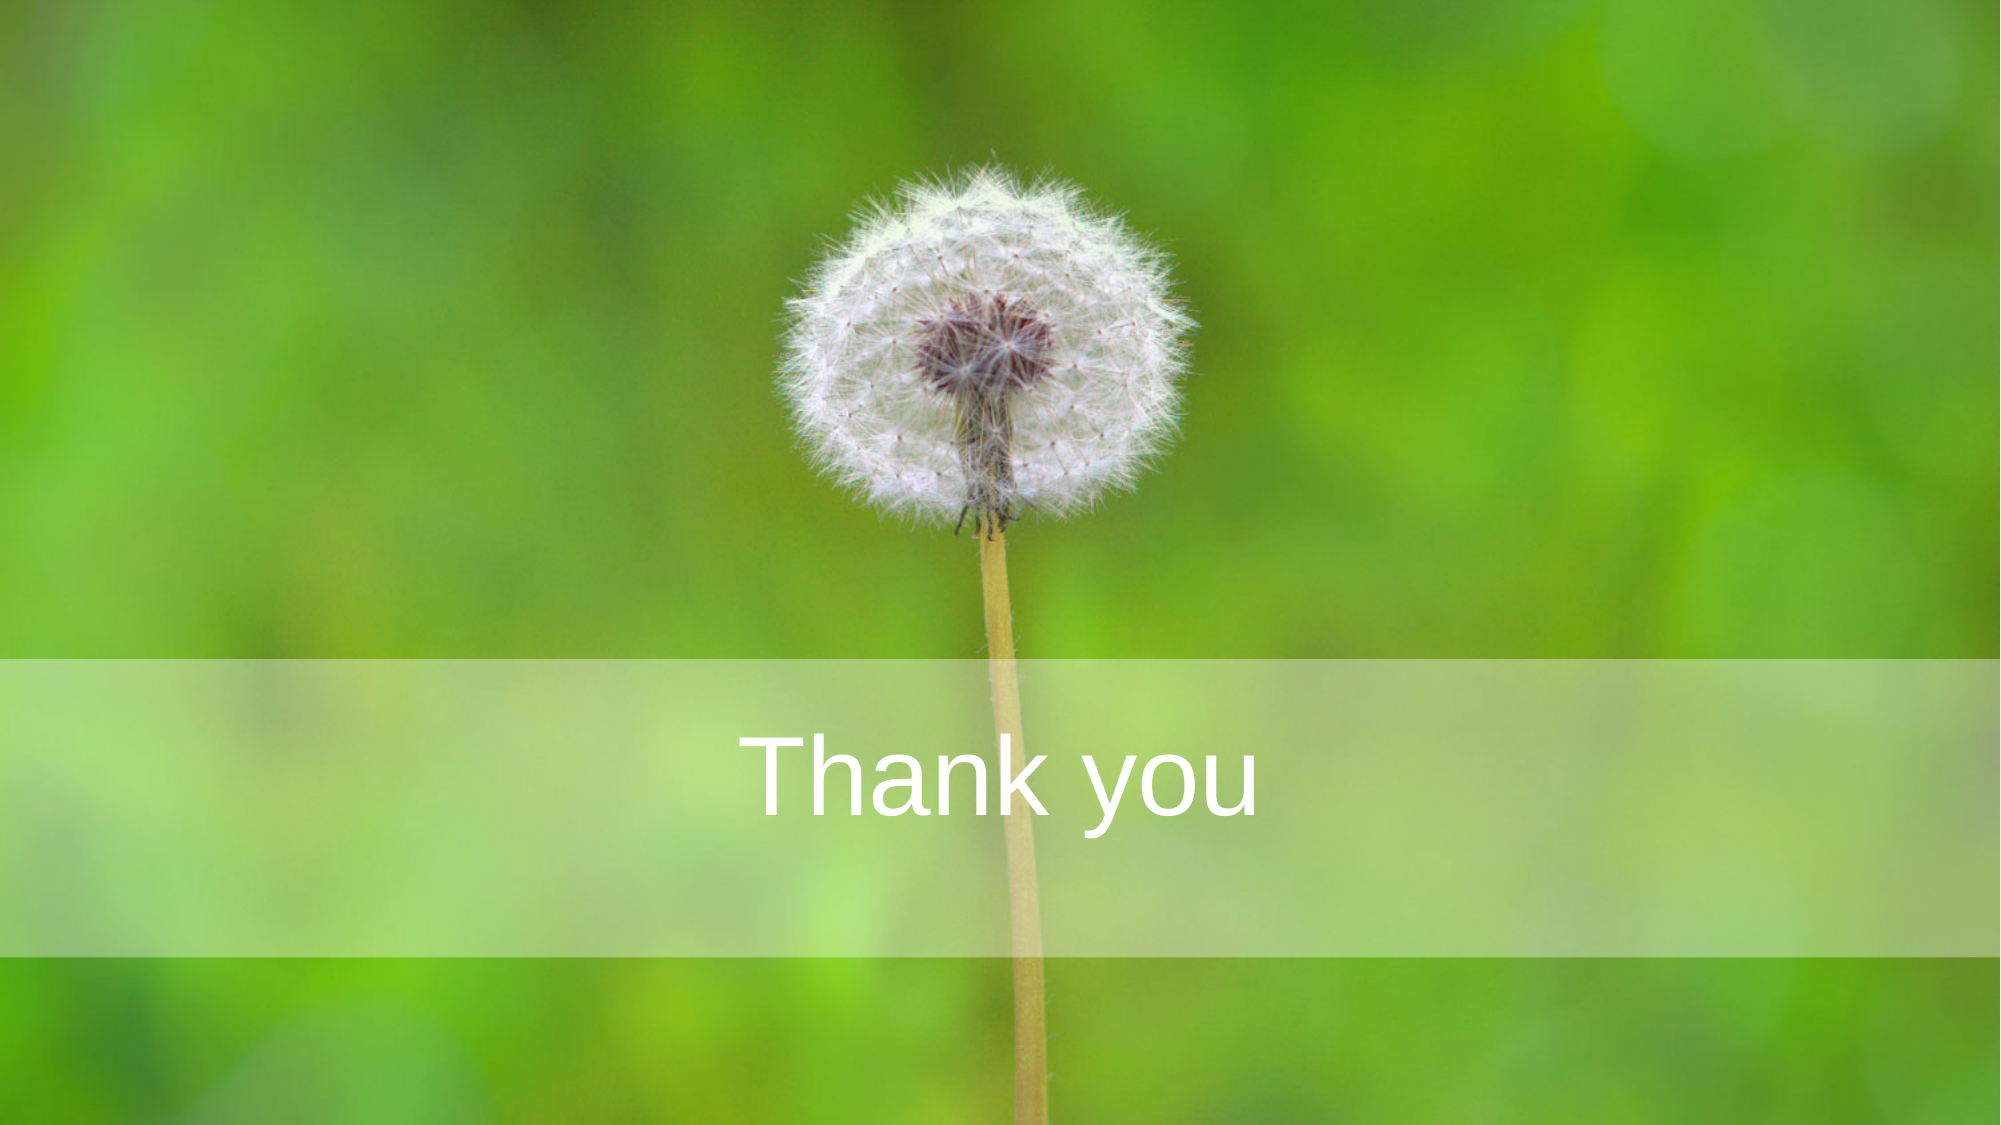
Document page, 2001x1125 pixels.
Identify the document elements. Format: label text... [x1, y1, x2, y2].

list Thank you [0, 731, 2000, 826]
picture [0, 0, 2001, 1125]
